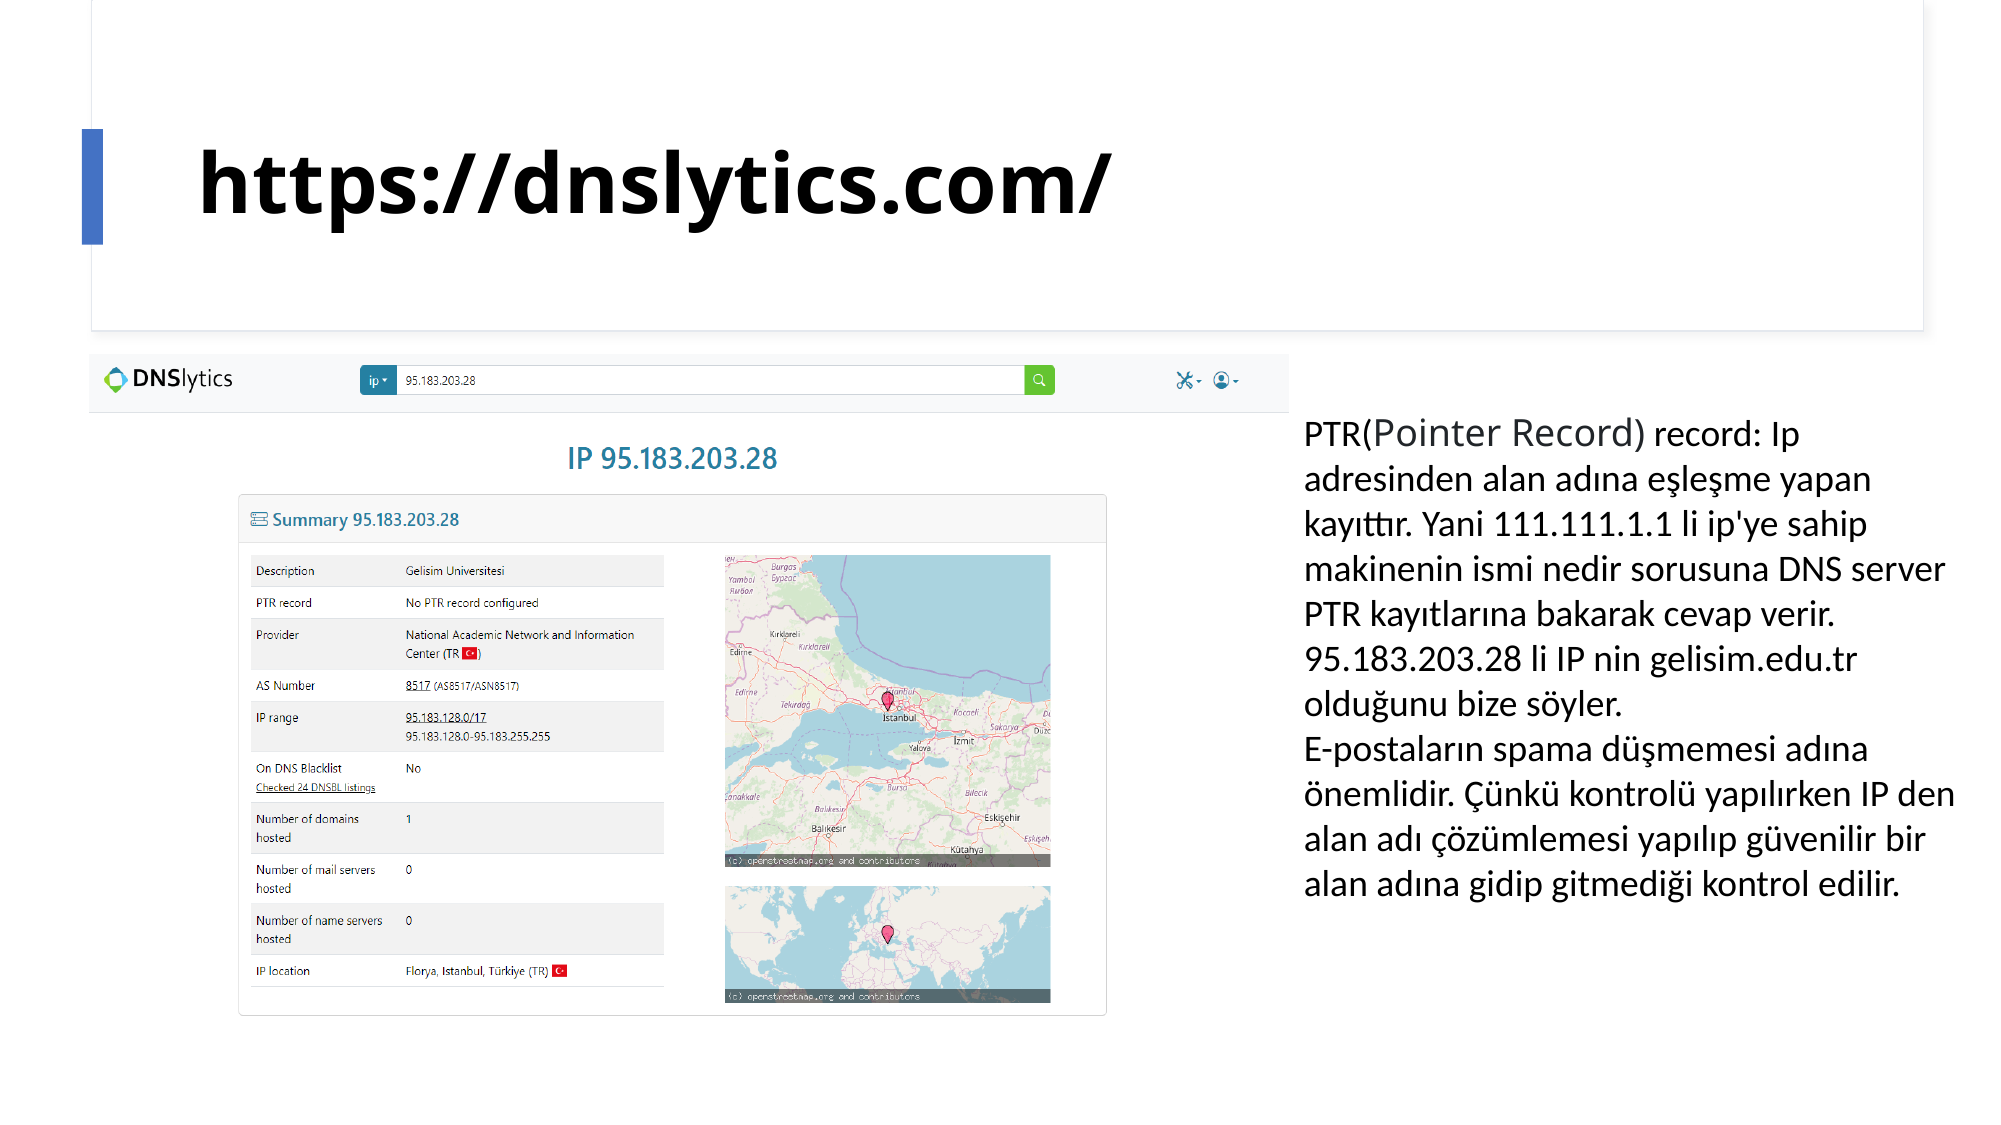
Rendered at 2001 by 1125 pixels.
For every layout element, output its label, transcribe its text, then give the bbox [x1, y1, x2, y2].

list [89, 354, 1290, 1028]
text_box PTR(Pointer Record) record: Ip adresinden alan adına eşleşme yapan kayıttır. Yani 111.111.1.1 li ip'ye sahip makinenin ismi nedir sorusuna DNS server PTR kayıtlarına bakarak cevap verir. 95.183.203.28 li IP nin gelisim.edu.tr olduğunu bize söyler. E-postaların spama düşmemesi adına önemlidir. Çünkü kontrolü yapılırken IP den alan adı çözümlemesi yapılıp güvenilir bir alan adına gidip gitmediği kontrol edilir. [1290, 401, 1985, 912]
title https://dnslytics.com/ [183, 90, 1851, 284]
